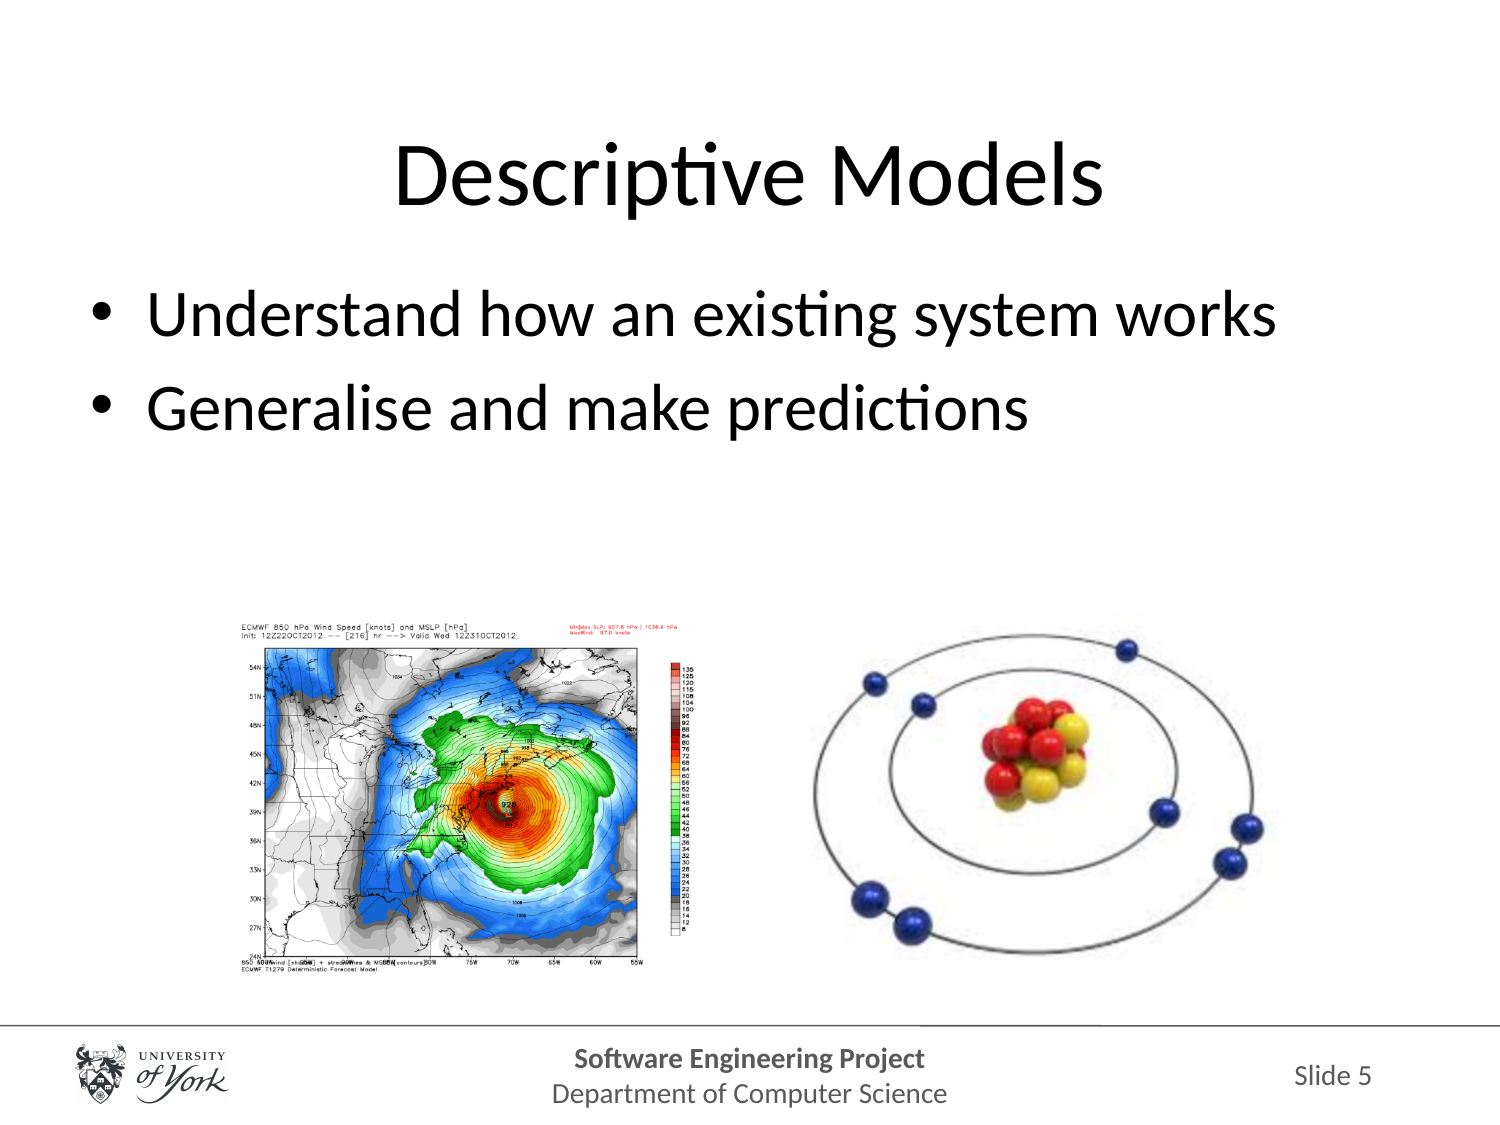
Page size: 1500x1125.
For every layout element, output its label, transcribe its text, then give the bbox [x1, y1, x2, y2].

title Descriptive Models [103, 59, 1397, 262]
picture [749, 611, 1307, 985]
picture [229, 621, 701, 975]
picture [75, 1044, 229, 1104]
list Understand how an existing system works Generalise and make predictions [75, 262, 1425, 1005]
